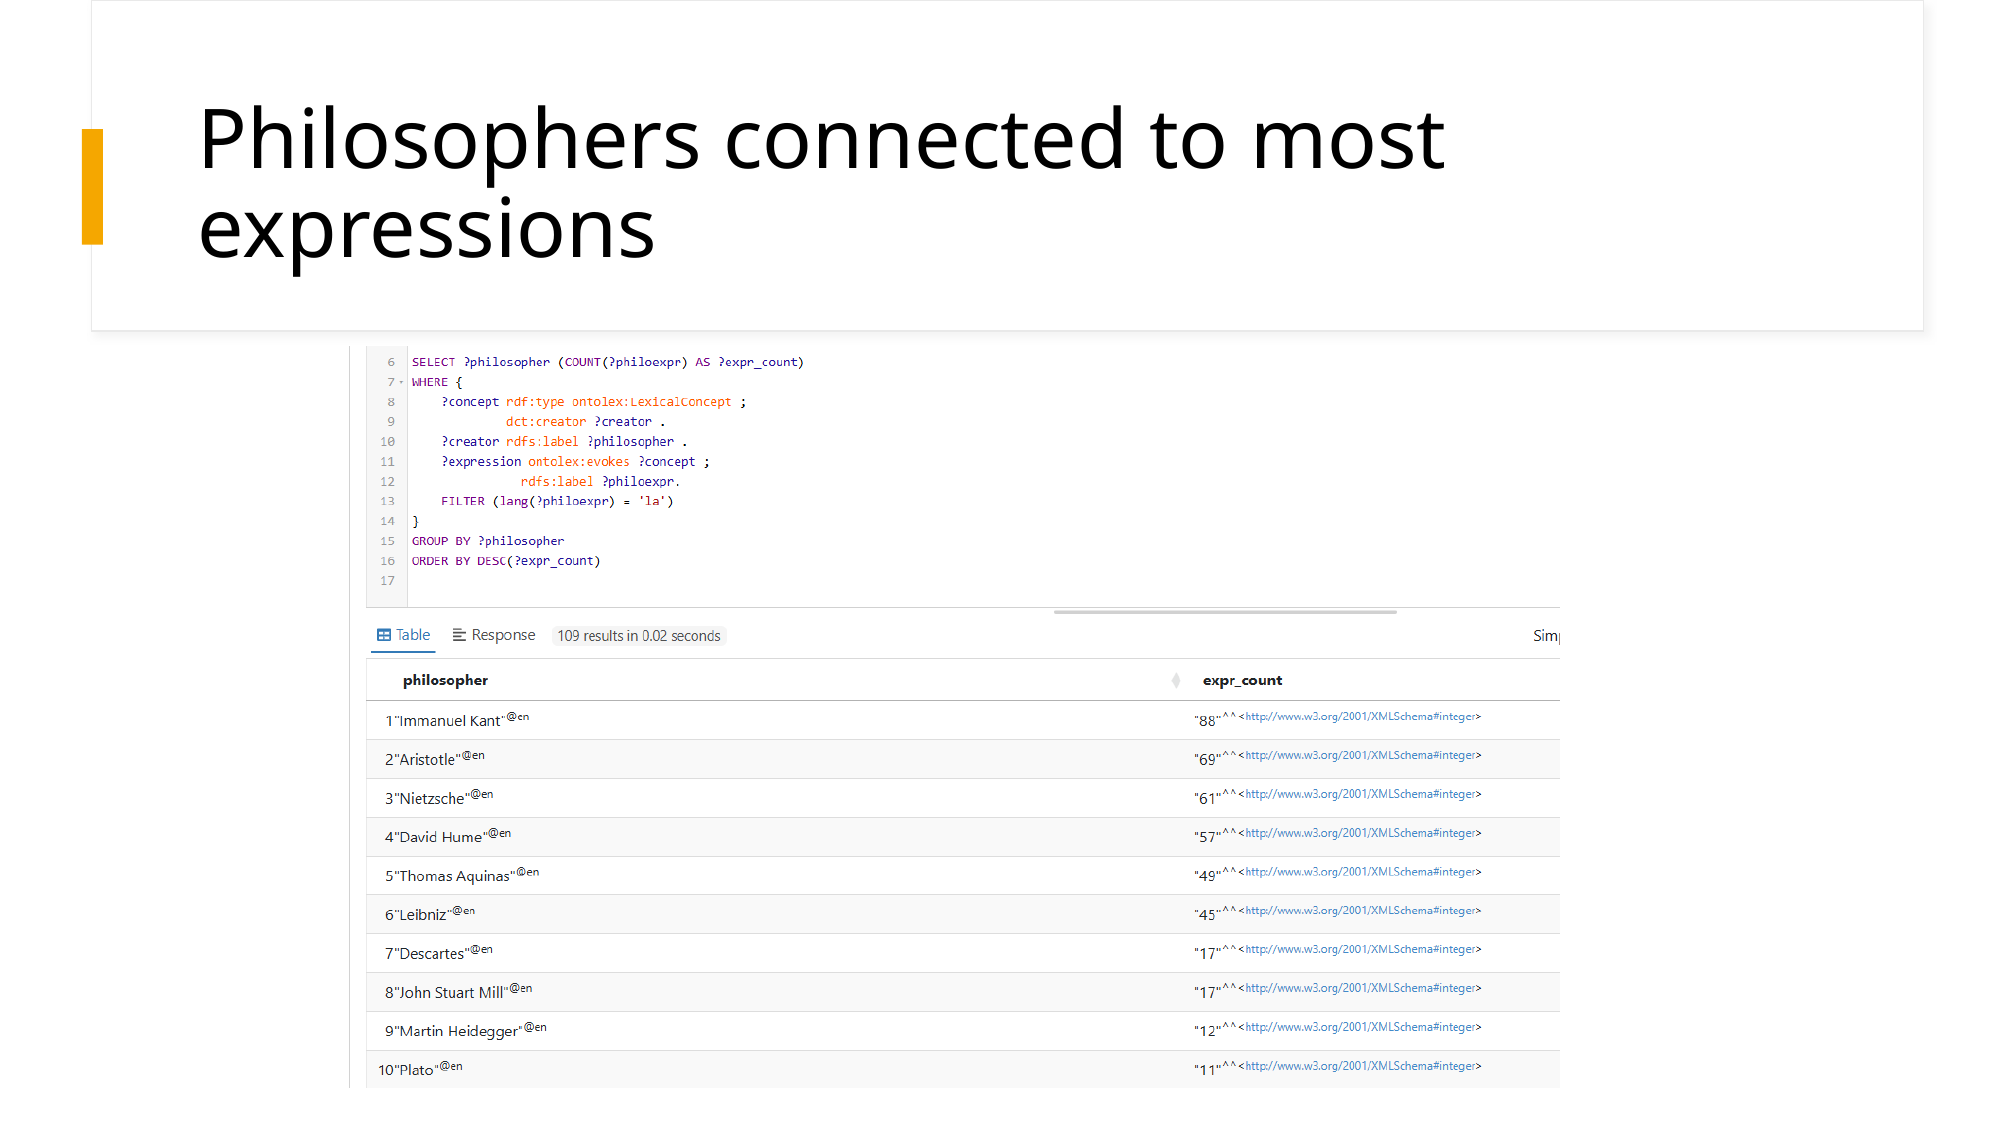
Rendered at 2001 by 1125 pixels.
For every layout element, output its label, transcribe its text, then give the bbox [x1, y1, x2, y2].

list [349, 346, 1560, 1088]
title Philosophers connected to most expressions [183, 90, 1851, 284]
